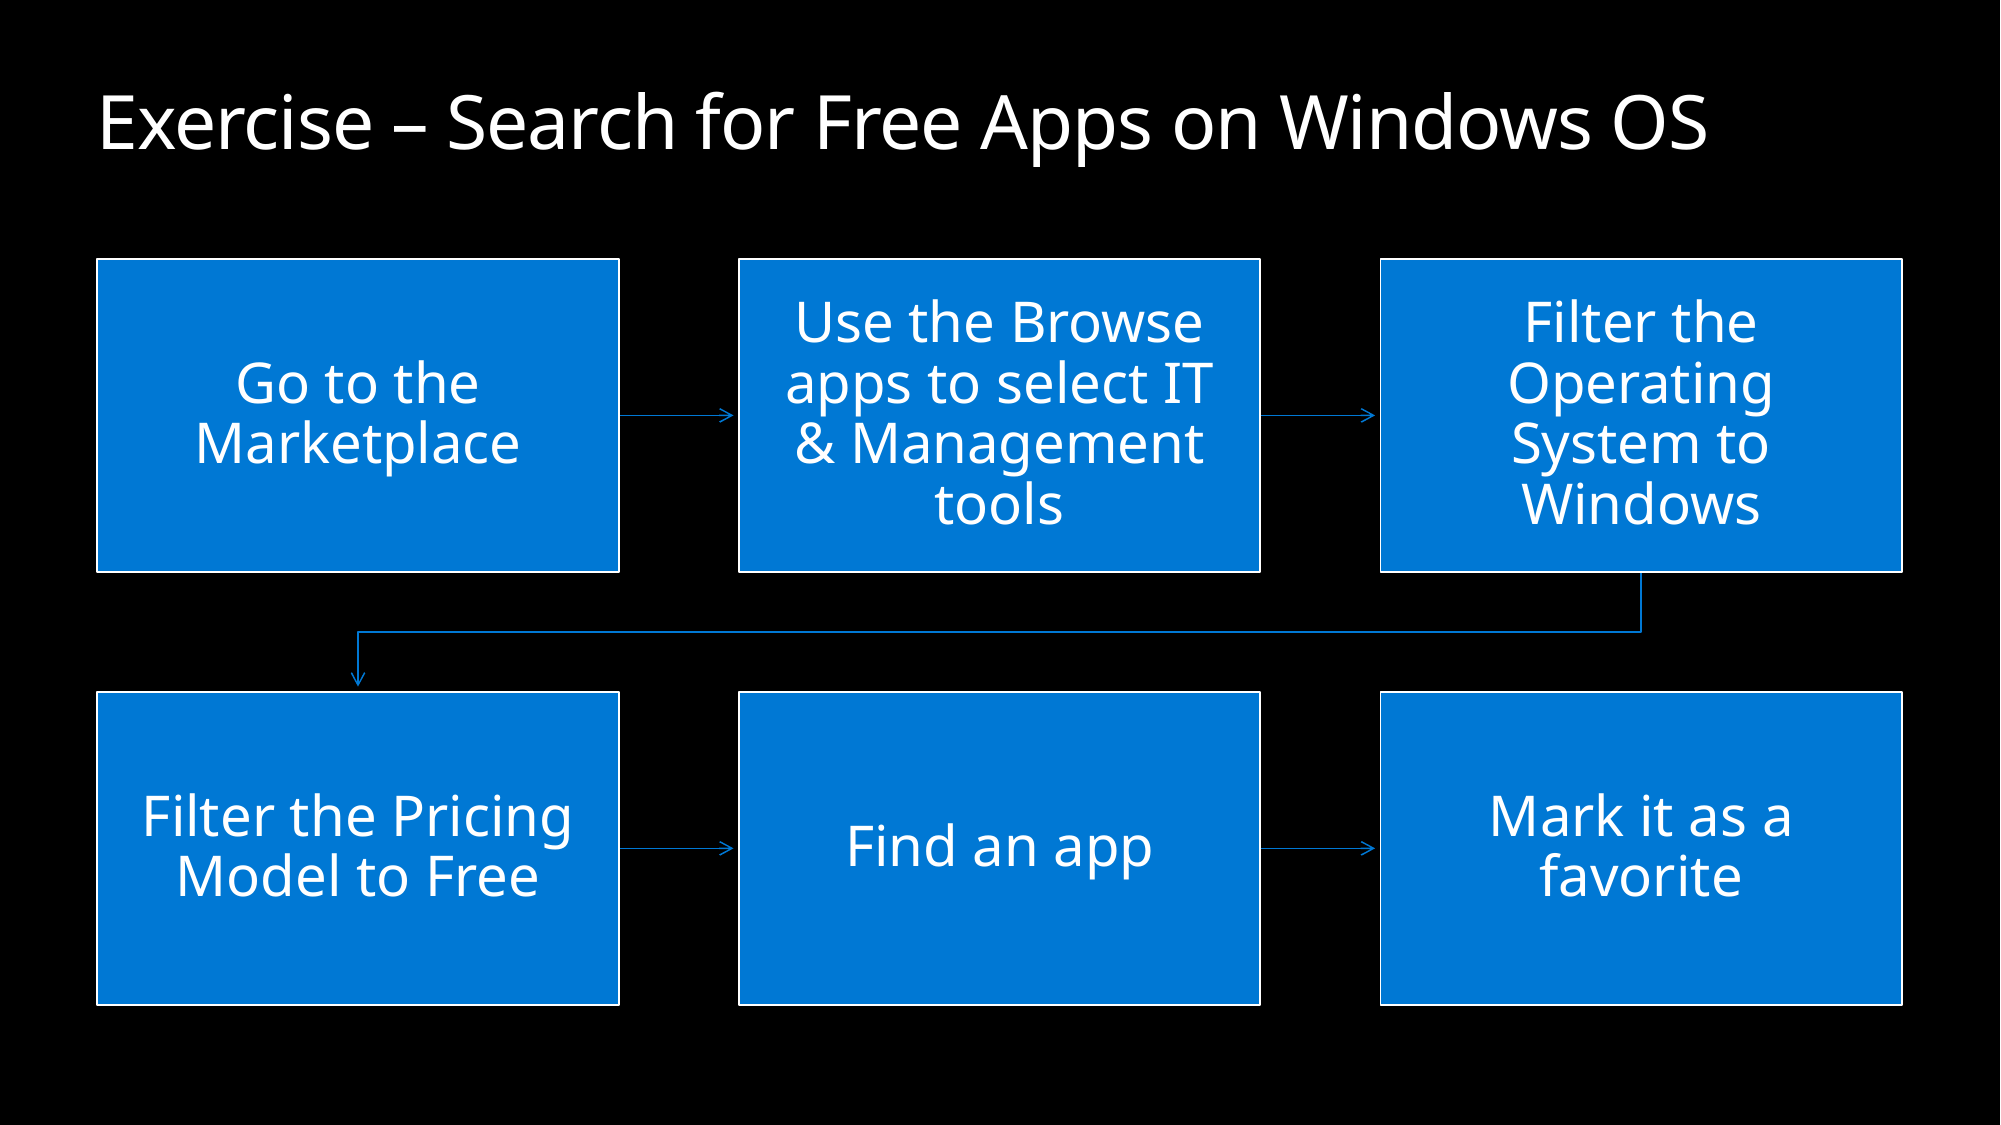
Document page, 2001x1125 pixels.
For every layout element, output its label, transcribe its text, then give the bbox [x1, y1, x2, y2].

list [95, 235, 1904, 1029]
title Exercise – Search for Free Apps on Windows OS [96, 75, 1904, 166]
